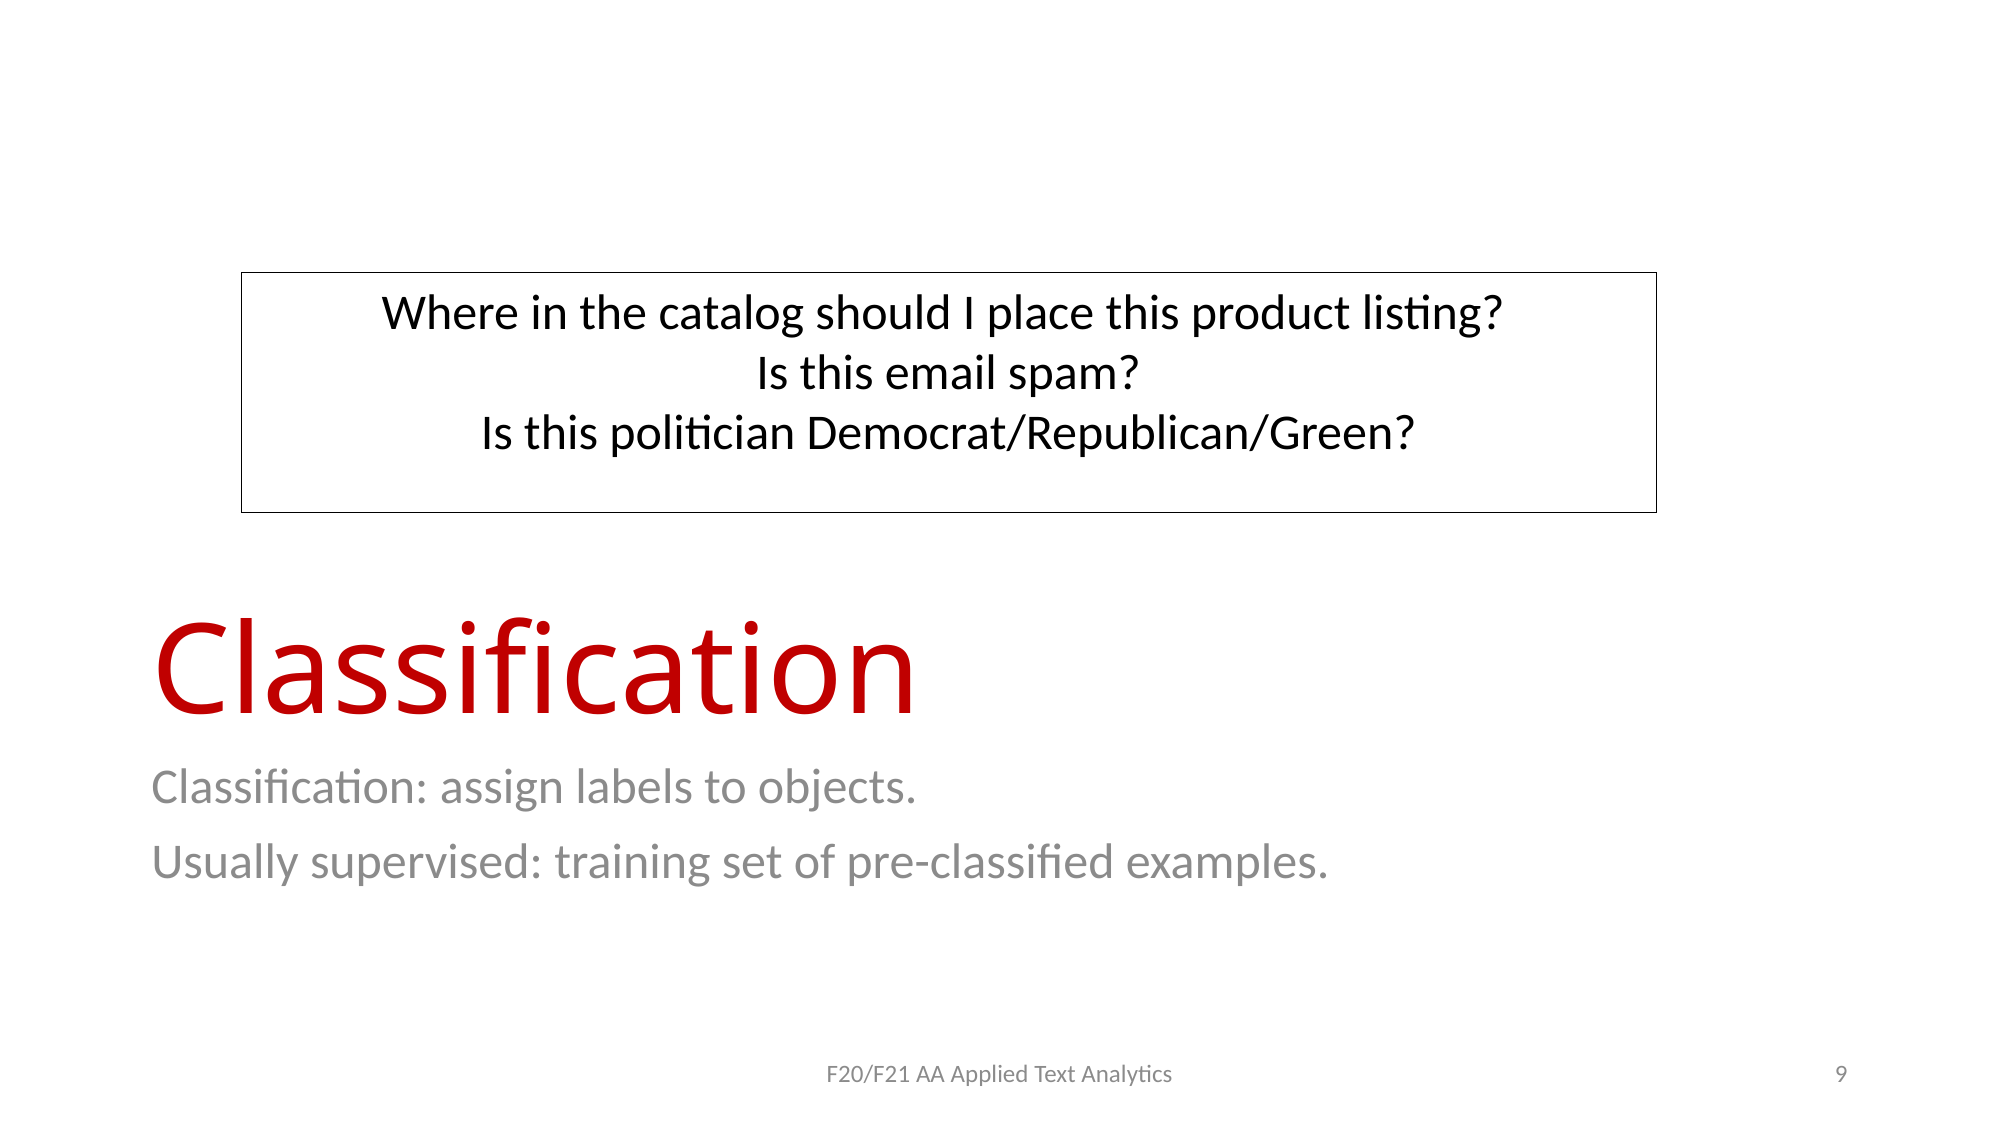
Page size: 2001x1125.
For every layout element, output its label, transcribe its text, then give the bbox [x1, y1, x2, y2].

title Classification [136, 280, 1862, 749]
list Classification: assign labels to objects. Usually supervised: training set of pre-classified examples. [136, 752, 1862, 999]
text_box Where in the catalog should I place this product listing? Is this email spam? Is this politician Democrat/Republican/Green? [241, 272, 1657, 513]
footer F20/F21 AA Applied Text Analytics [662, 1042, 1338, 1103]
slide_number 9 [1412, 1042, 1863, 1103]
